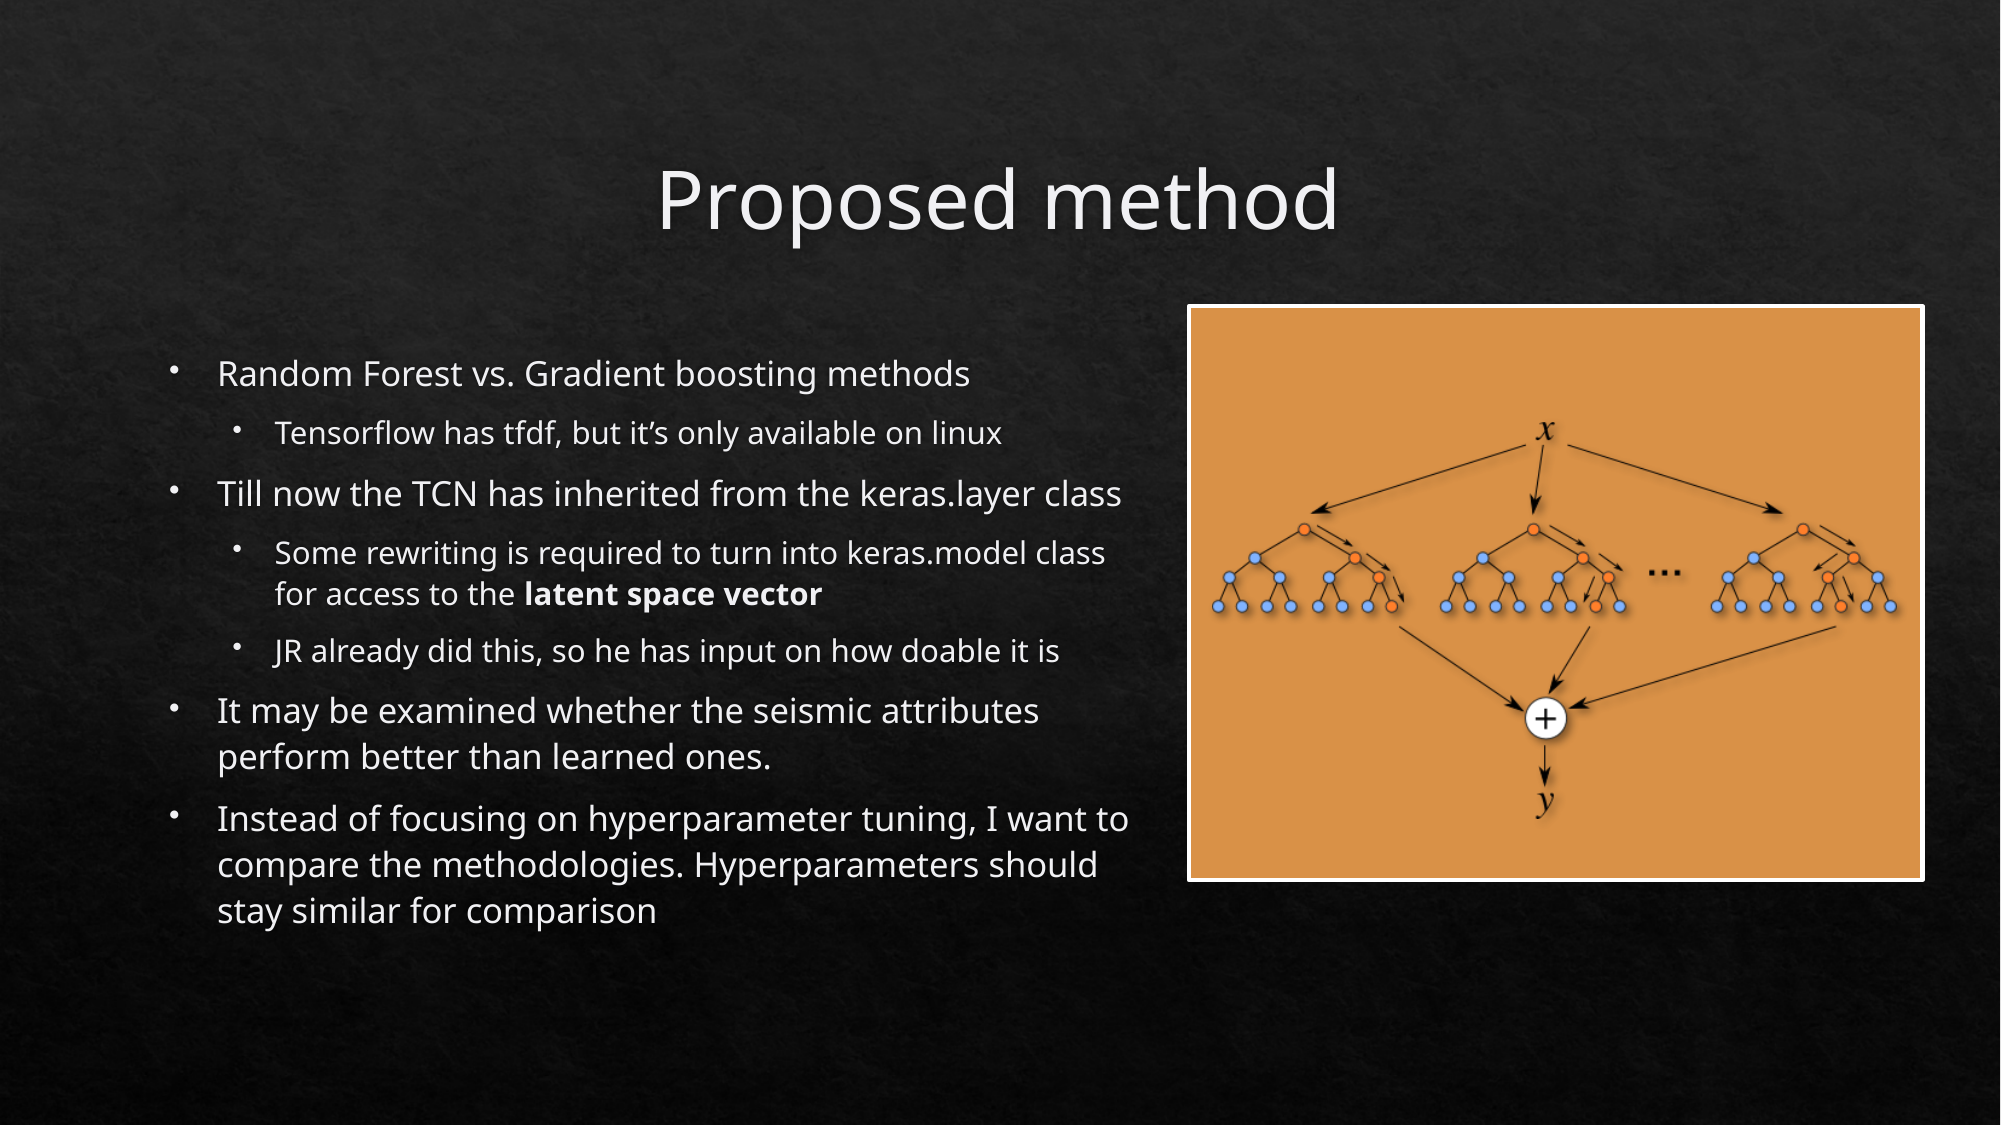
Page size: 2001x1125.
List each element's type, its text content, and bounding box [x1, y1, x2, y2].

text_box [1187, 304, 1925, 882]
picture [1211, 422, 1898, 819]
title Proposed method [149, 99, 1849, 307]
list Random Forest vs. Gradient boosting methods Tensorflow has tfdf, but it’s only available on linux Till now the TCN has inherited from the keras.layer class Some rewriting is required to turn into keras.model class for access to the latent space vector JR already did this, so he has input on how doable it is It may be examined whether the seismic attributes perform better than learned ones. Instead of focusing on hyperparameter tuning, I want to compare the methodologies. Hyperparameters should stay similar for comparison [149, 340, 1165, 950]
